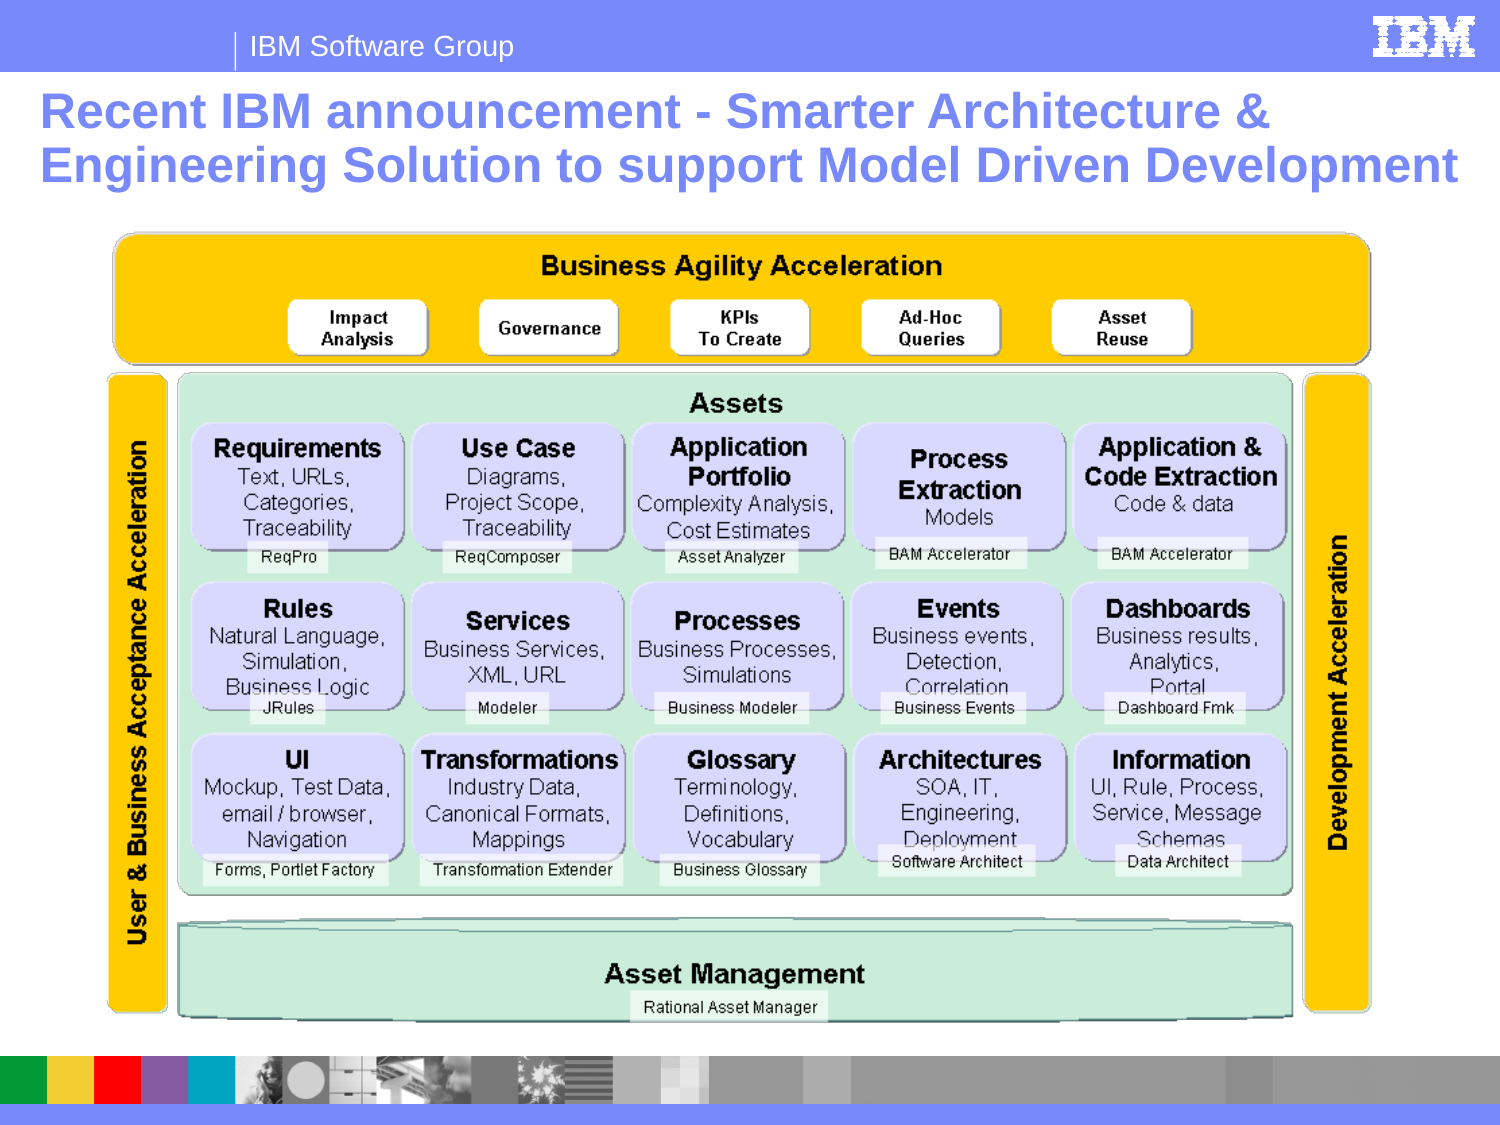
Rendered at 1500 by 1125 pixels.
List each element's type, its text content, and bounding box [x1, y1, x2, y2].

picture [0, 1056, 1500, 1104]
title Recent IBM announcement - Smarter Architecture & Engineering Solution to support Model Driven Development [24, 77, 1500, 202]
picture [106, 131, 1374, 1024]
